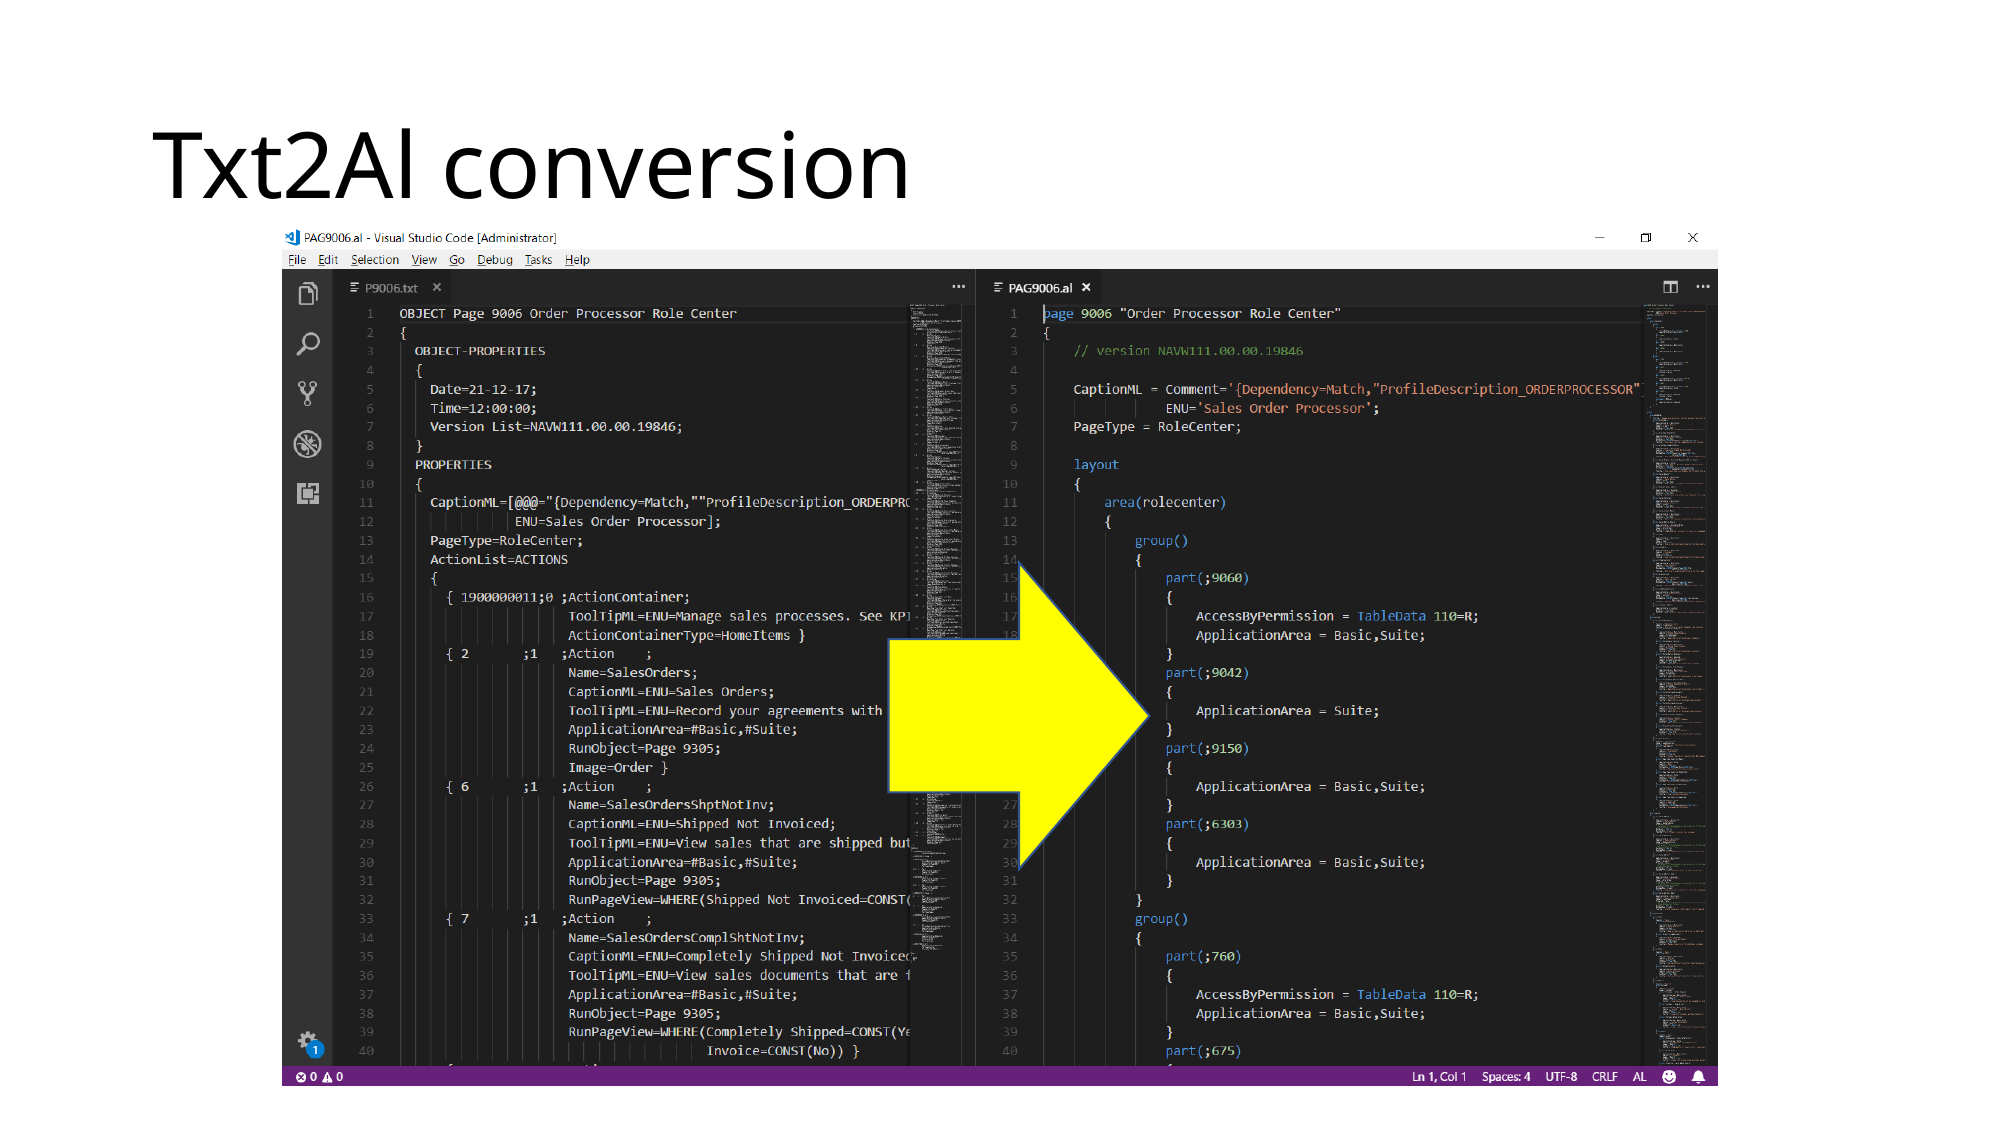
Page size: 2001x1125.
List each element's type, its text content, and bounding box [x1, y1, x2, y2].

title Txt2Al conversion [137, 59, 1863, 278]
picture [282, 226, 1718, 1086]
